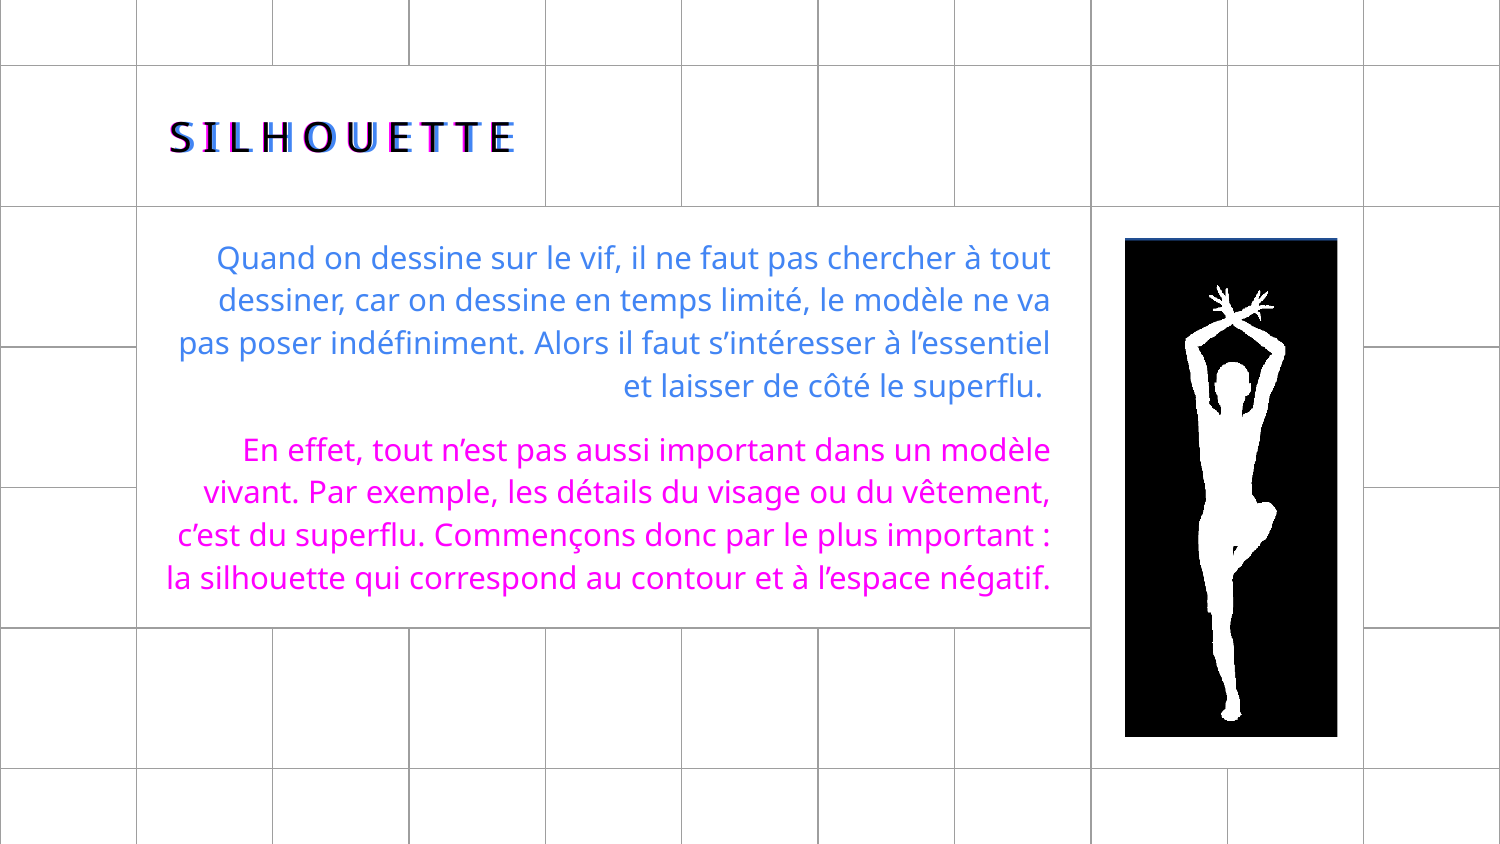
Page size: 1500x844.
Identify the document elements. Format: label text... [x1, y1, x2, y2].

table_cell [137, 629, 272, 768]
table_header [1092, 0, 1227, 65]
table_header [819, 0, 954, 65]
table_cell [1, 488, 136, 627]
table_cell [955, 769, 1090, 844]
table_cell [1, 207, 136, 346]
table_cell [273, 769, 408, 844]
table_cell [1364, 66, 1499, 206]
table_cell [1092, 207, 1363, 768]
table_cell [1, 348, 136, 487]
table_cell [137, 769, 272, 844]
table_cell [1, 629, 136, 768]
table_cell [546, 629, 681, 768]
table_cell [1228, 769, 1363, 844]
table_cell [682, 66, 817, 206]
table_cell [819, 769, 954, 844]
table_cell [546, 66, 681, 206]
table_cell [410, 769, 545, 844]
table_cell [1364, 348, 1499, 487]
table_header [1364, 0, 1499, 65]
table_cell [1364, 207, 1499, 346]
table_cell S I L H O U E T T E [137, 66, 545, 206]
table_cell [1092, 66, 1227, 206]
table_cell [1228, 66, 1363, 206]
table_header [410, 0, 545, 65]
table_cell [819, 66, 954, 206]
table_cell [682, 769, 817, 844]
table_cell [819, 629, 954, 768]
table_cell [1364, 488, 1499, 627]
table_header [546, 0, 681, 65]
table_header [955, 0, 1090, 65]
table_cell [410, 629, 545, 768]
table_cell Quand on dessine sur le vif, il ne faut pas chercher à tout dessiner, car on dessine en temps limité, le modèle ne va pas poser indéfiniment. Alors il faut s’intéresser à l’essentiel et laisser de côté le superflu. En effet, tout n’est pas aussi important dans un modèle vivant. Par exemple, les détails du visage ou du vêtement, c’est du superflu. Commençons donc par le plus important : la silhouette qui correspond au contour et à l’espace négatif. [137, 207, 1090, 627]
table_cell [1092, 769, 1227, 844]
table_cell [273, 629, 408, 768]
table_header [273, 0, 408, 65]
picture [1124, 238, 1338, 737]
table_cell [1364, 629, 1499, 768]
table_cell [682, 629, 817, 768]
table_header [1228, 0, 1363, 65]
table_header [137, 0, 272, 65]
table_cell [546, 769, 681, 844]
table_cell [955, 629, 1090, 768]
table_cell [1, 769, 136, 844]
table_cell [1364, 769, 1499, 844]
table_header [682, 0, 817, 65]
table_cell [1, 66, 136, 206]
table_cell [955, 66, 1090, 206]
table_header [1, 0, 136, 65]
